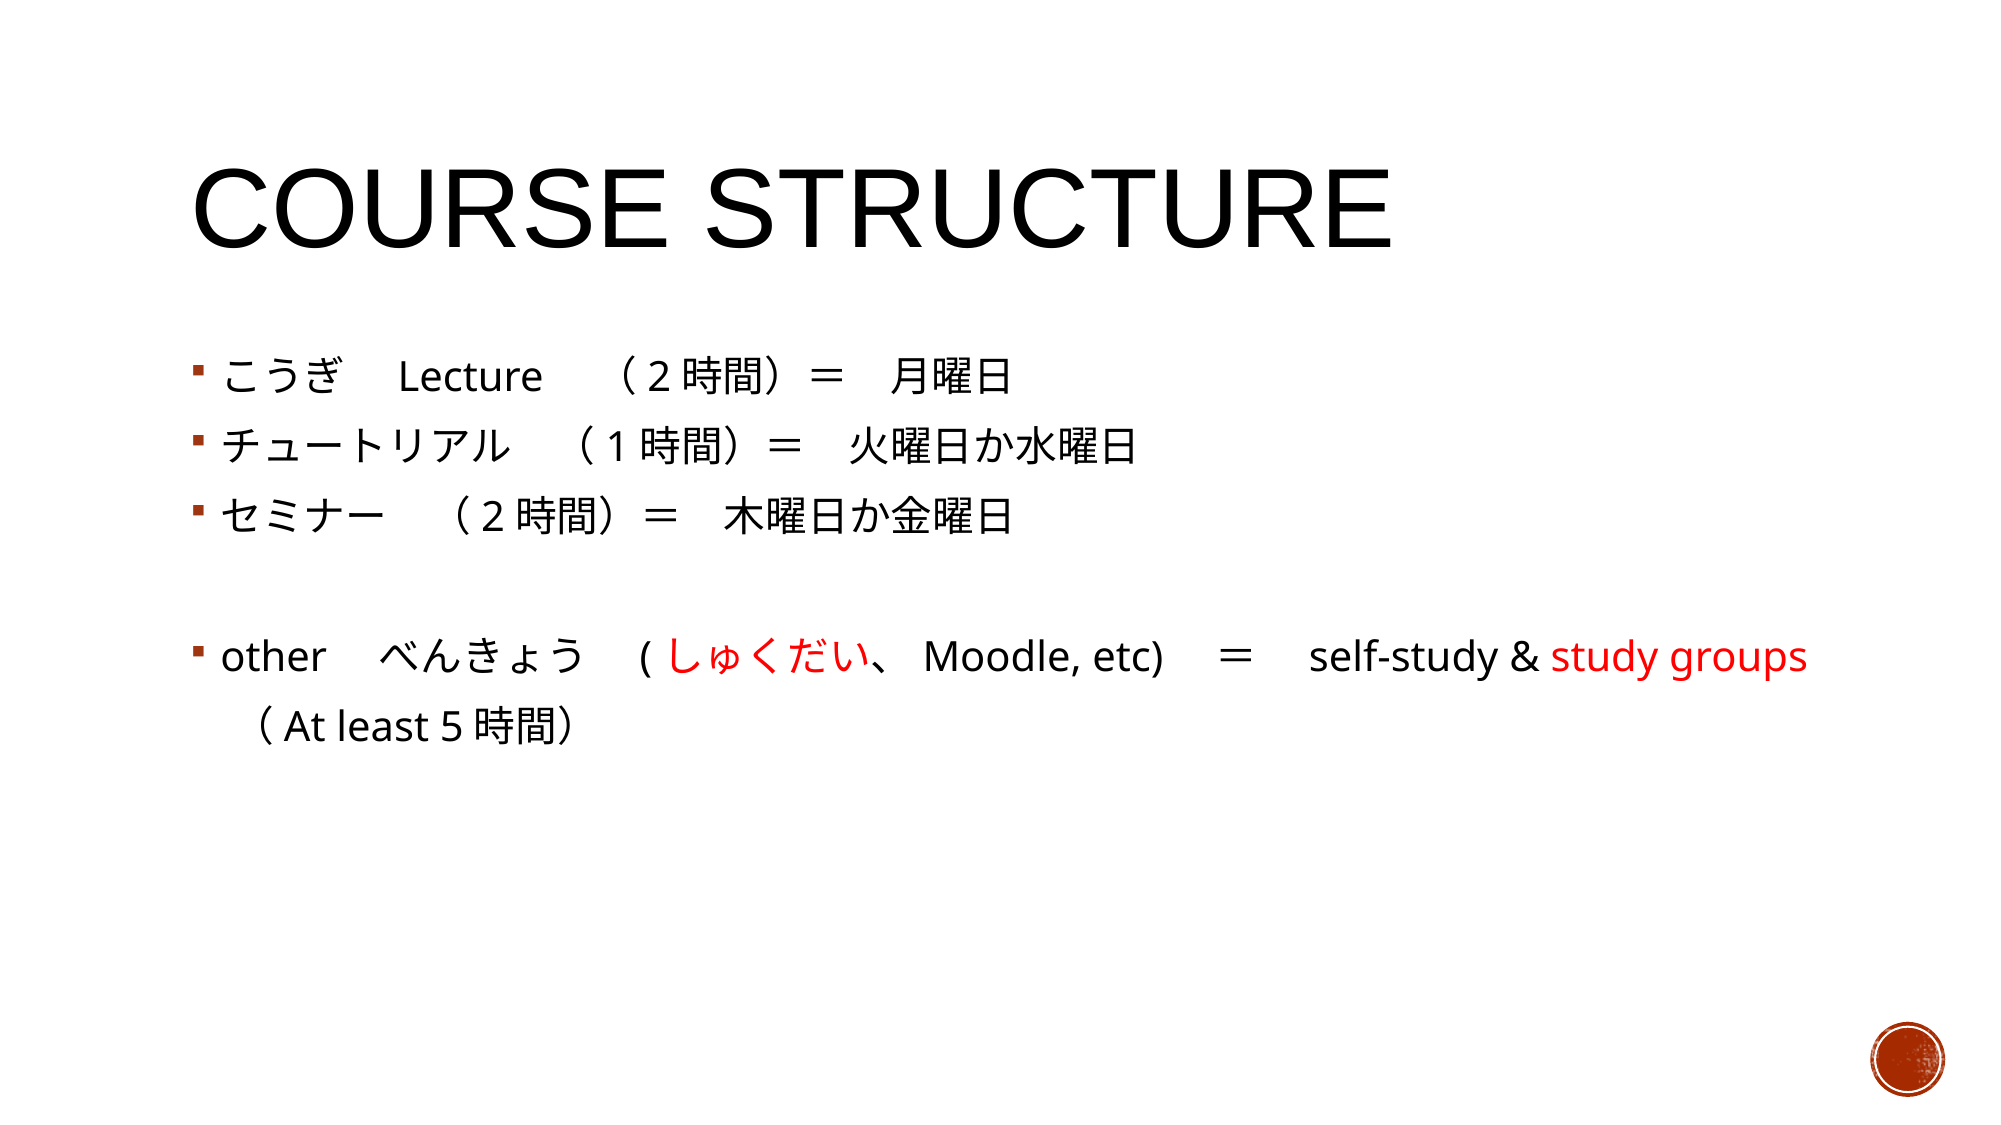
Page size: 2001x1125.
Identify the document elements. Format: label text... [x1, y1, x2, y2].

list こうぎ Lecture （2時間）＝ 月曜日 チュートリアル （1時間）＝ 火曜日か水曜日 セミナー （2時間）＝ 木曜日か金曜日 other べんきょう (しゅくだい、Moodle, etc) ＝ self-study & study groups （At least 5時間） [175, 348, 1826, 1013]
title Course structure [175, 79, 1826, 344]
